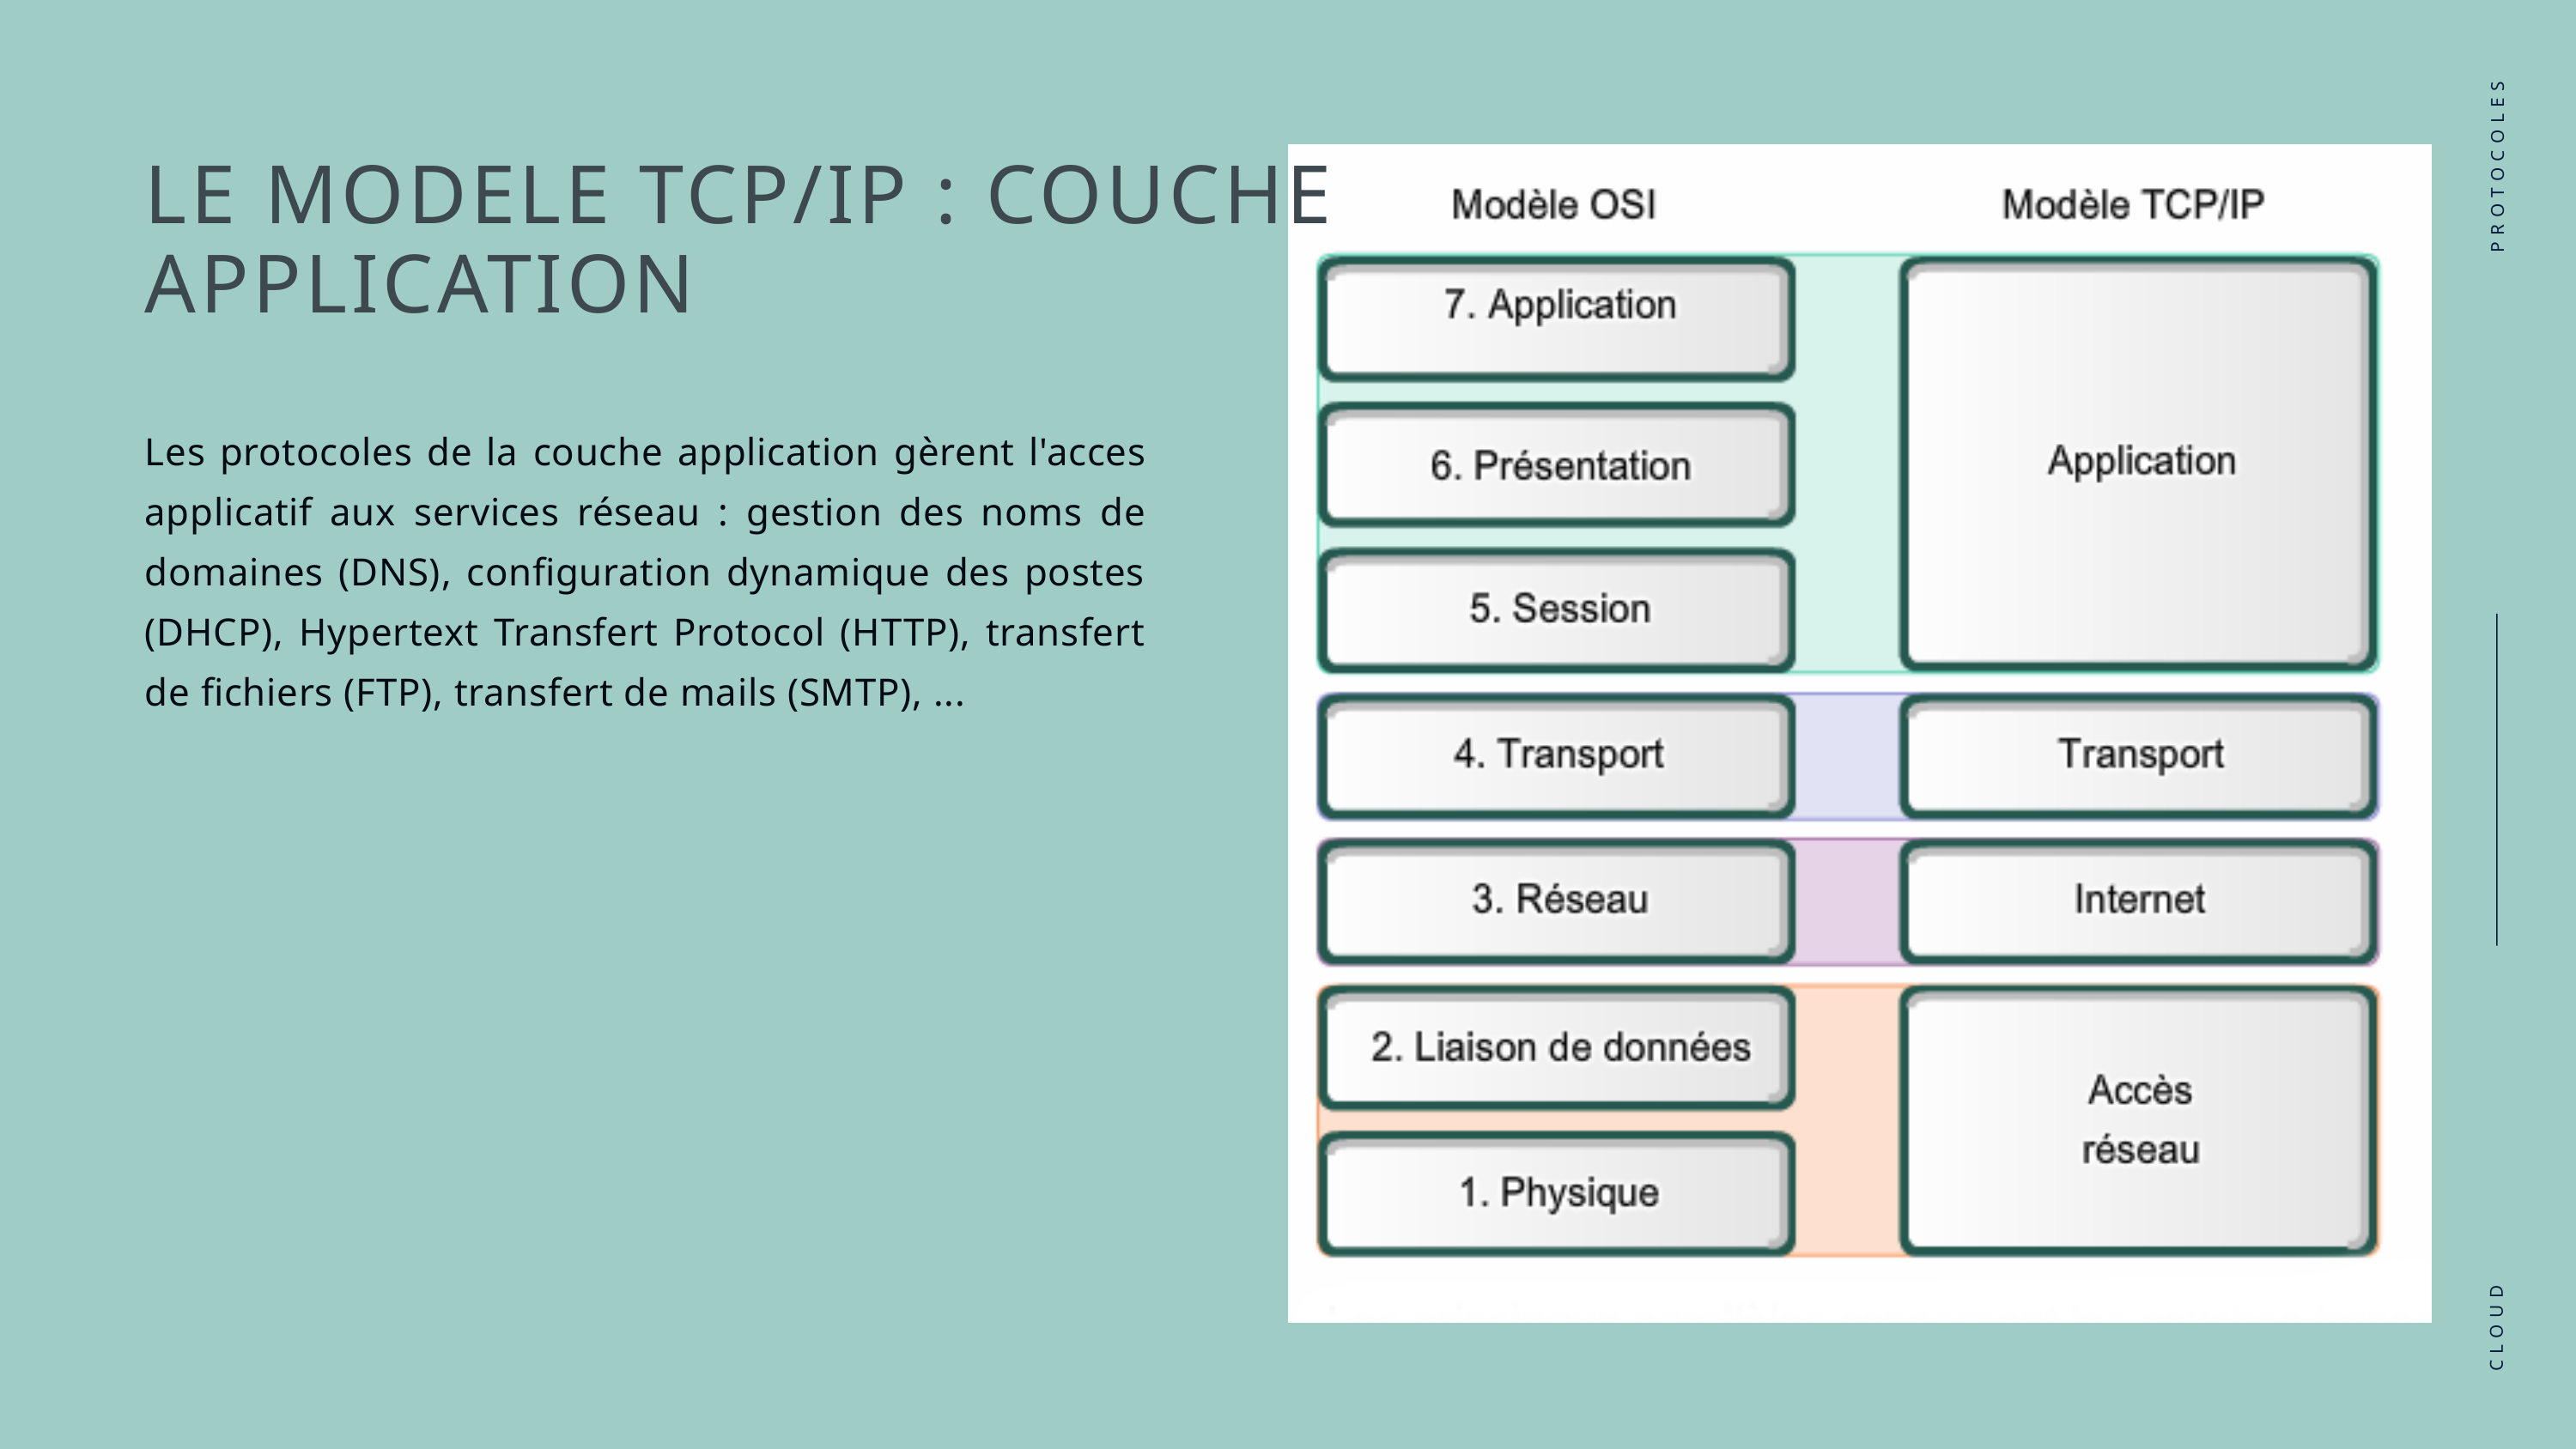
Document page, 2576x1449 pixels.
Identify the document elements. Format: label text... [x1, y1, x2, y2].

text_box LE MODELE TCP/IP : COUCHE APPLICATION [144, 149, 1287, 329]
text_box Les protocoles de la couche application gèrent l'acces applicatif aux services réseau : gestion des noms de domaines (DNS), configuration dynamique des postes (DHCP), Hypertext Transfert Protocol (HTTP), transfert de fichiers (FTP), transfert de mails (SMTP), ... [144, 413, 1147, 894]
picture [1287, 144, 2432, 1323]
text_box CLOUD [2486, 925, 2506, 1372]
text_box PROTOCOLES [2487, 82, 2508, 614]
